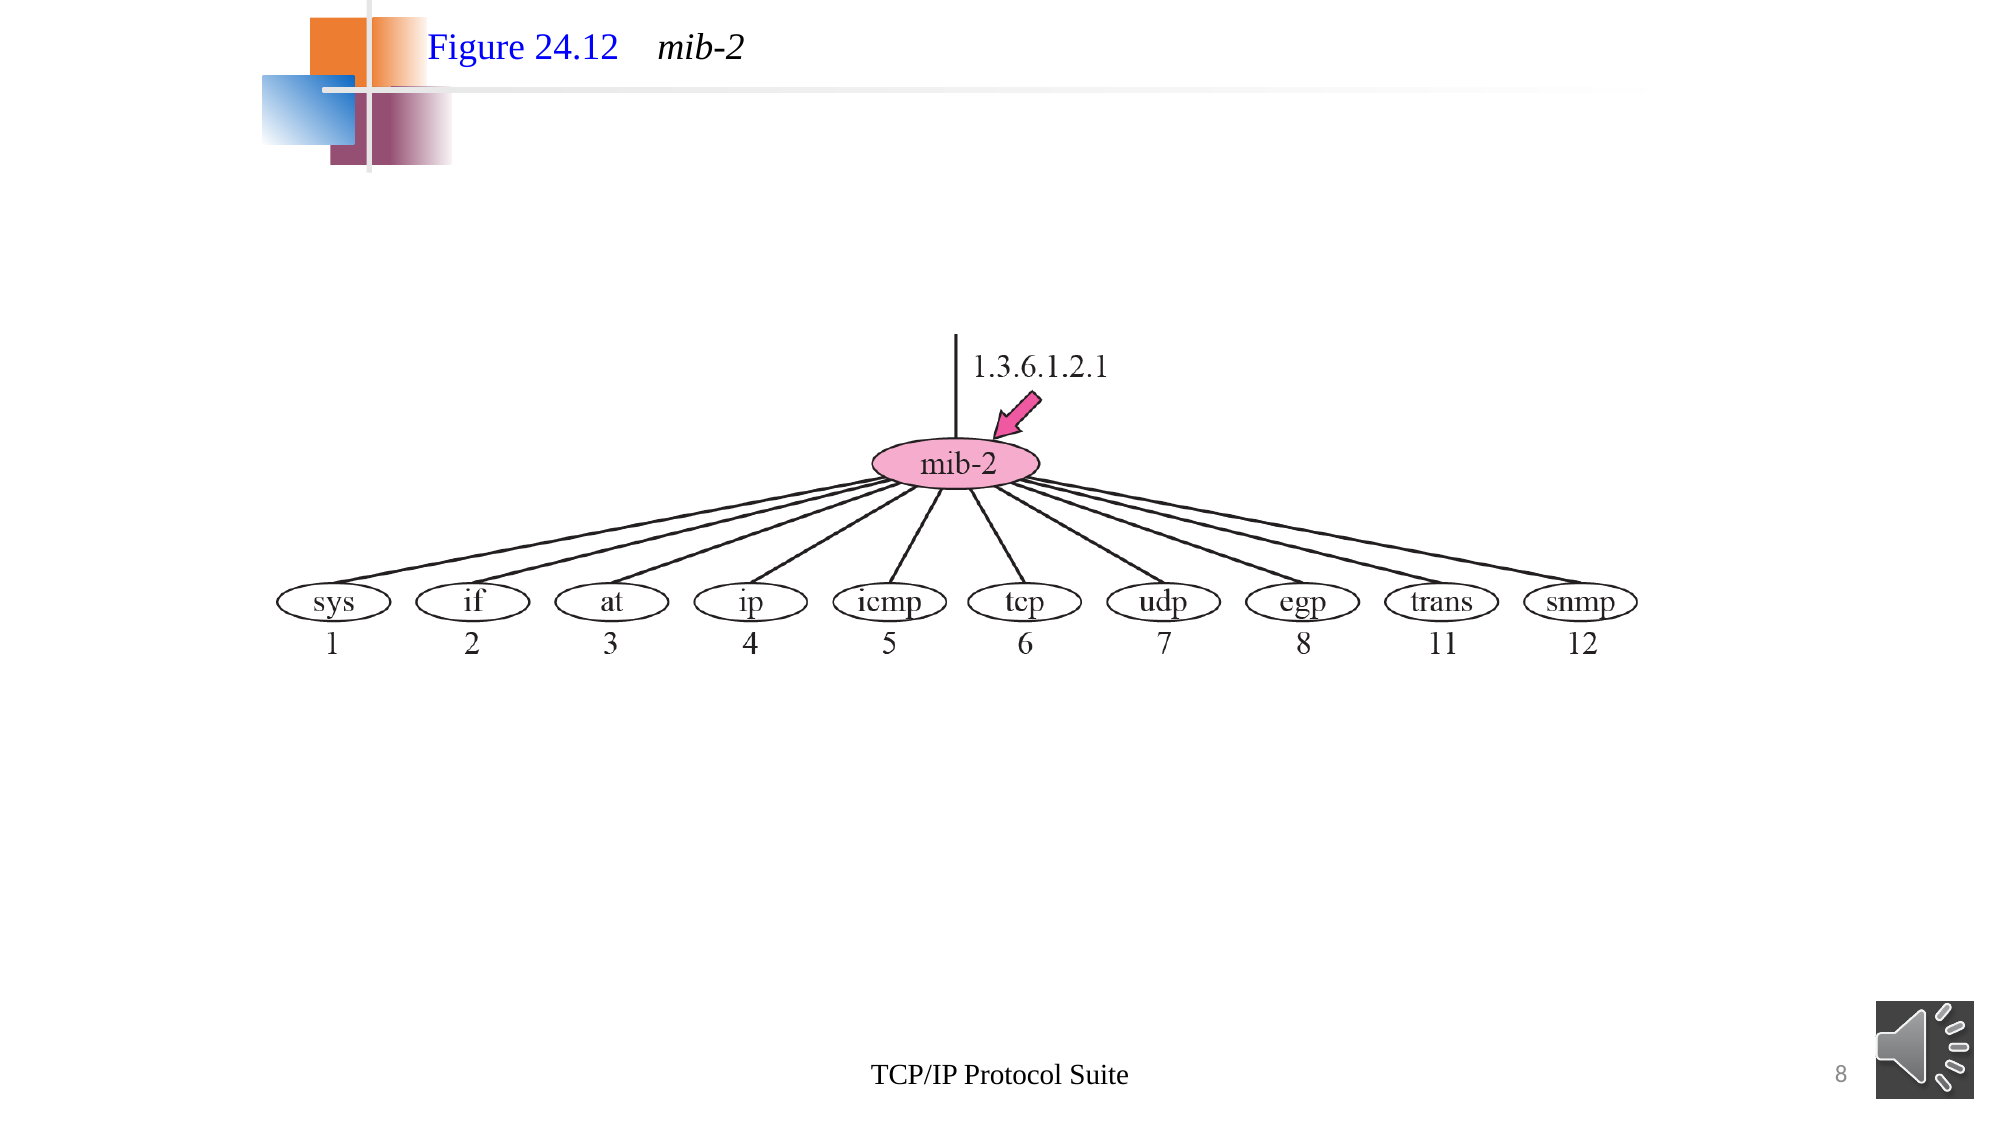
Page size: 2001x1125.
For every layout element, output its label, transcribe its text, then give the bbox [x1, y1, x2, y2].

text_box [366, 0, 372, 87]
footer TCP/IP Protocol Suite [662, 1042, 1338, 1103]
text_box [310, 17, 366, 86]
text_box [372, 17, 427, 86]
text_box [372, 93, 391, 165]
text_box [322, 87, 1673, 93]
slide_number 8 [1412, 1042, 1863, 1103]
text_box Figure 24.12 mib-2 [412, 14, 1350, 75]
text_box [391, 93, 452, 165]
text_box [262, 75, 355, 145]
picture [1874, 999, 1975, 1100]
text_box [366, 93, 372, 173]
picture [275, 334, 1638, 663]
text_box [330, 93, 366, 165]
